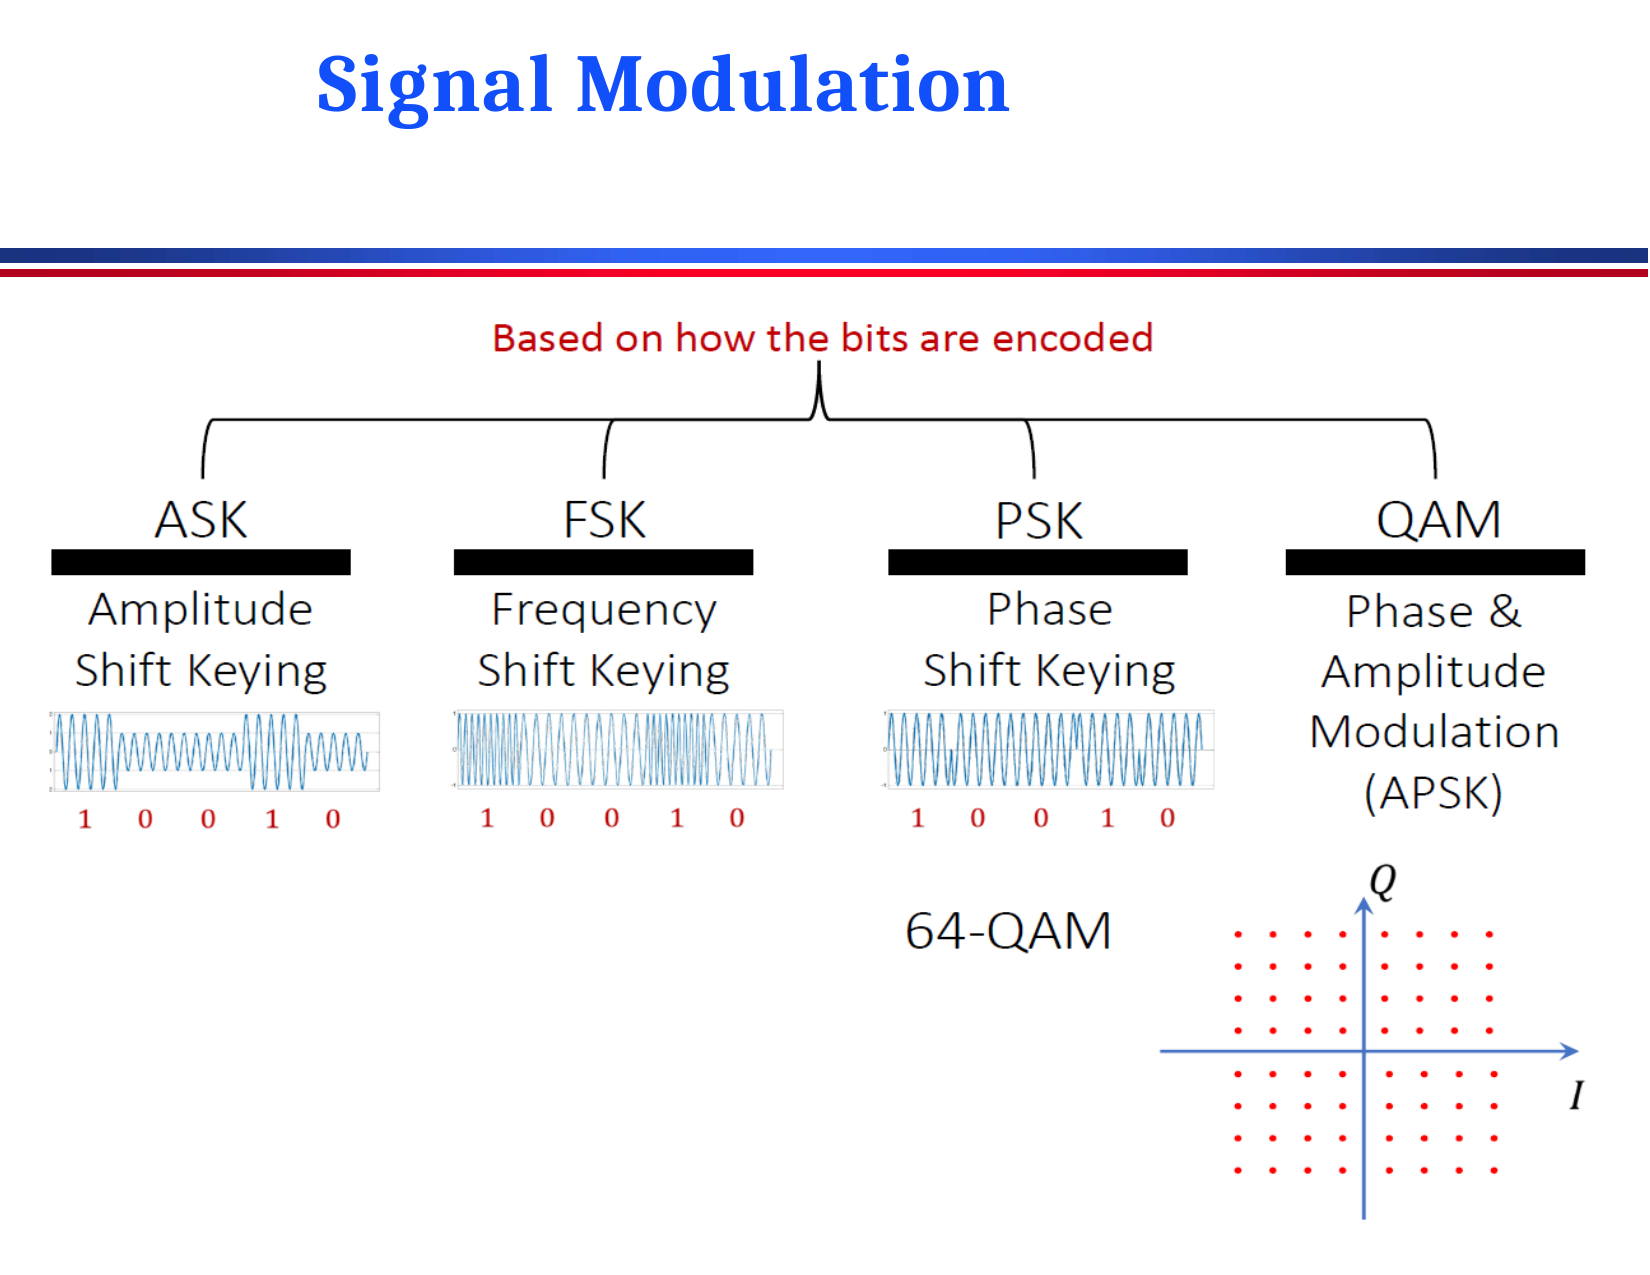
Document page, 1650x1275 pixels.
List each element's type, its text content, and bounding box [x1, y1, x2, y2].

picture [0, 269, 1648, 277]
title Signal Modulation [318, 28, 1332, 129]
picture [0, 248, 1648, 263]
picture [48, 309, 1592, 1247]
